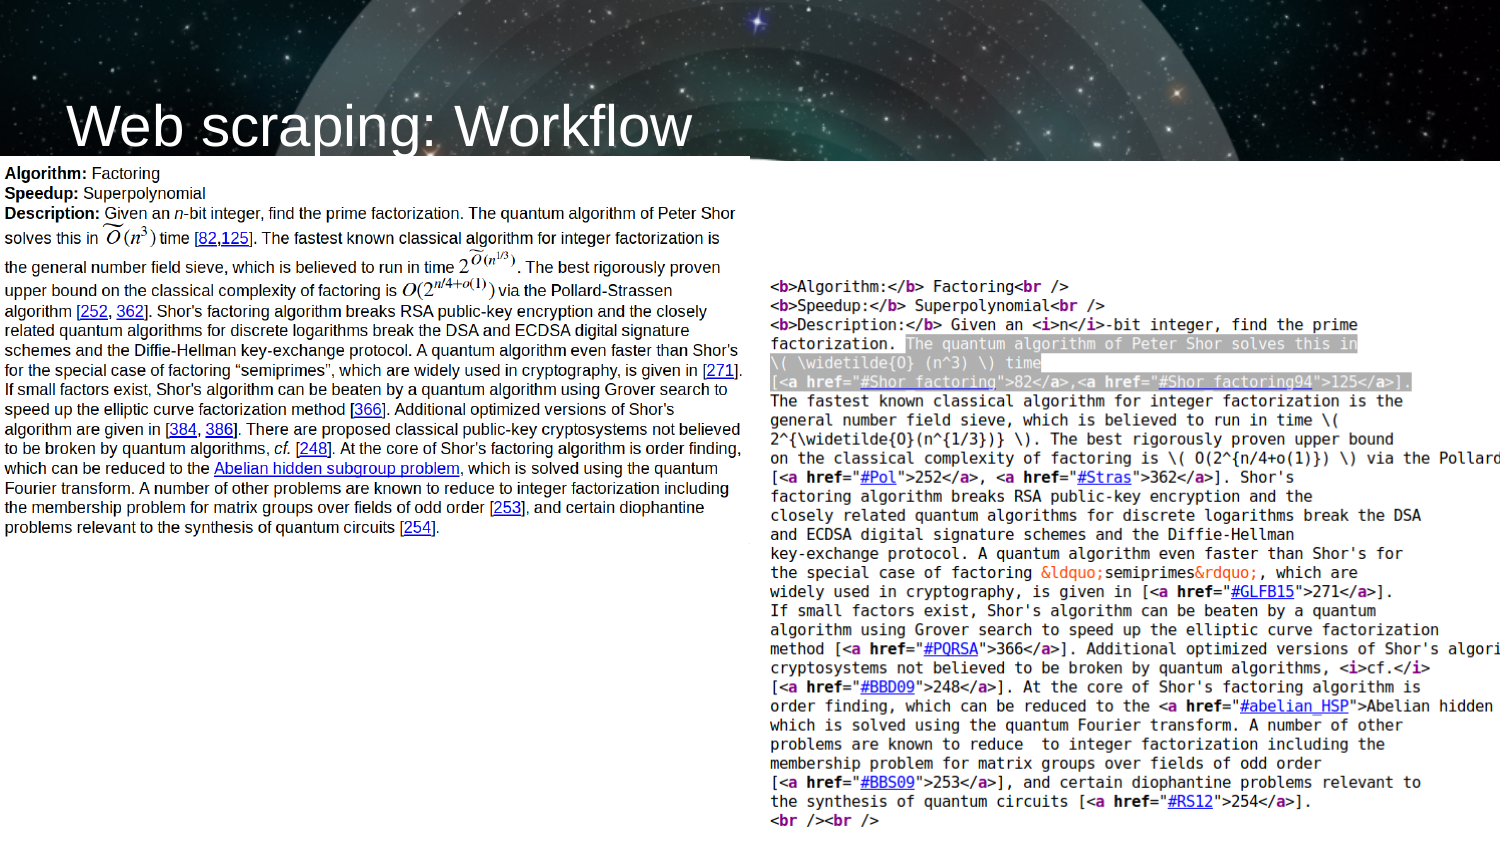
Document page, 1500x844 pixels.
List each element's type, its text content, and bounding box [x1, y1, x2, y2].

picture [0, 0, 1500, 544]
title Web scraping: Workflow [51, 72, 1449, 167]
picture [765, 276, 1500, 844]
